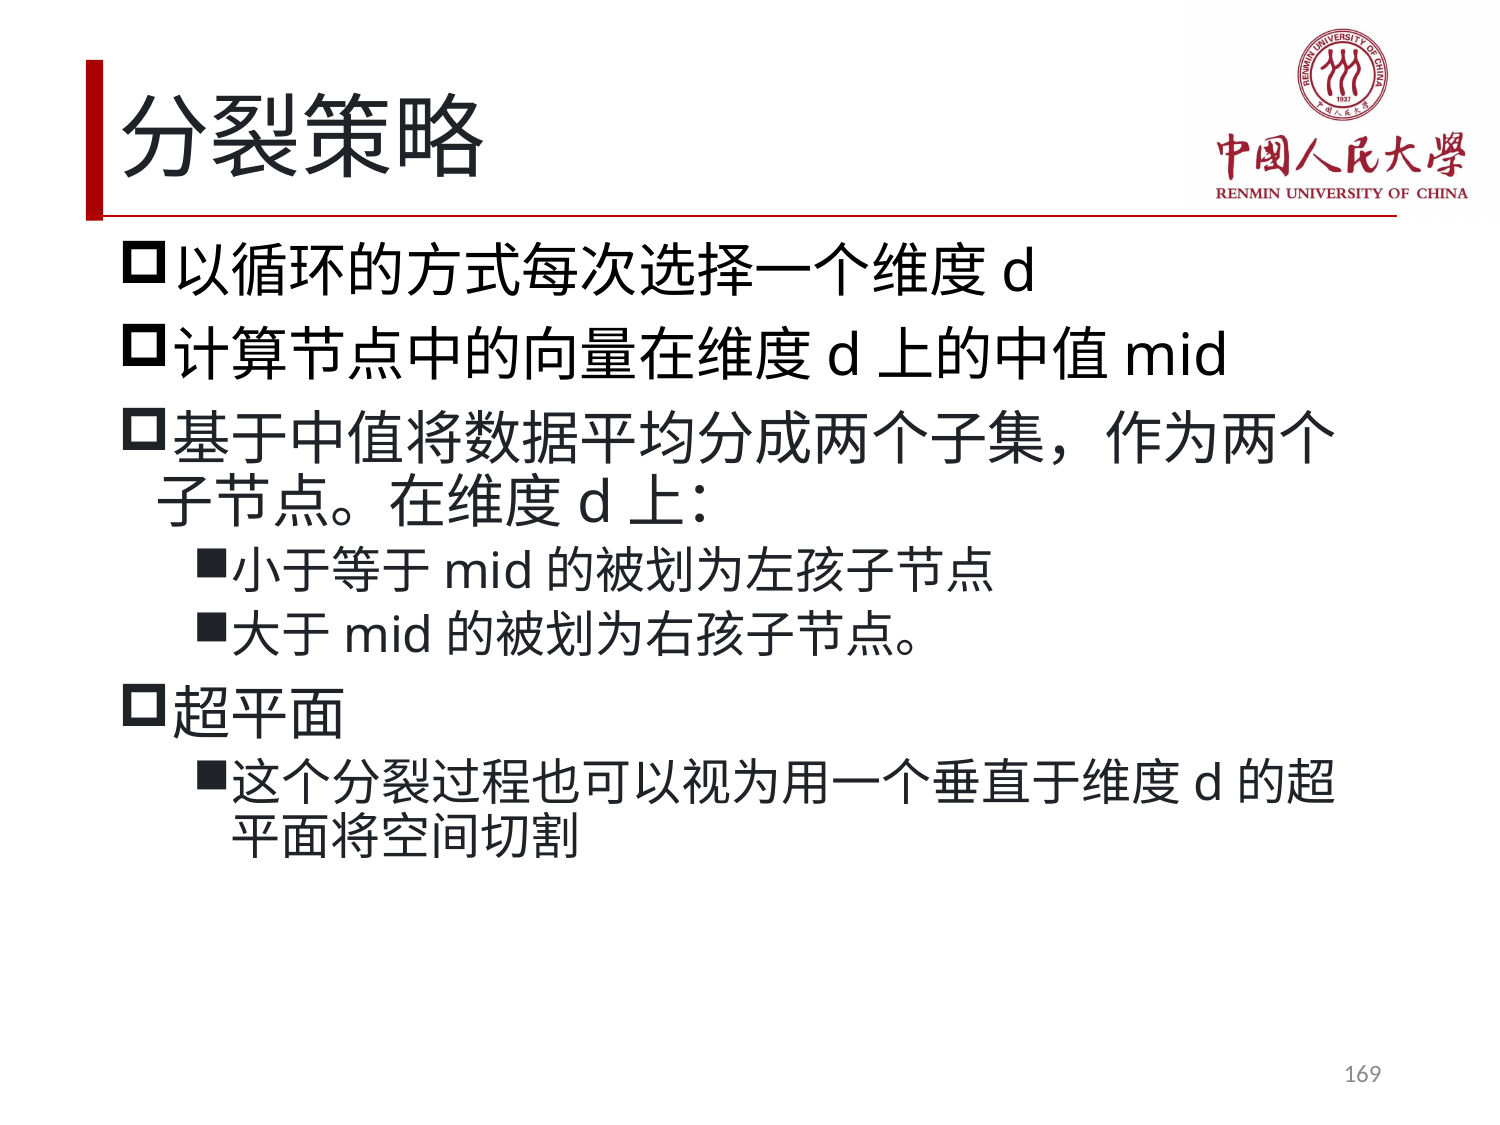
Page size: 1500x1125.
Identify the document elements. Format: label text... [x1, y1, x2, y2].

slide_number 169 [1059, 1042, 1397, 1103]
title 分裂策略 [103, 59, 1397, 221]
picture [1190, 0, 1500, 221]
list 以循环的方式每次选择一个维度d 计算节点中的向量在维度d上的中值mid 基于中值将数据平均分成两个子集，作为两个子节点。在维度d上： 小于等于mid的被划为左孩子节点 大于mid的被划为右孩子节点。 超平面 这个分裂过程也可以视为用一个垂直于维度d的超平面将空间切割 [103, 233, 1397, 1014]
